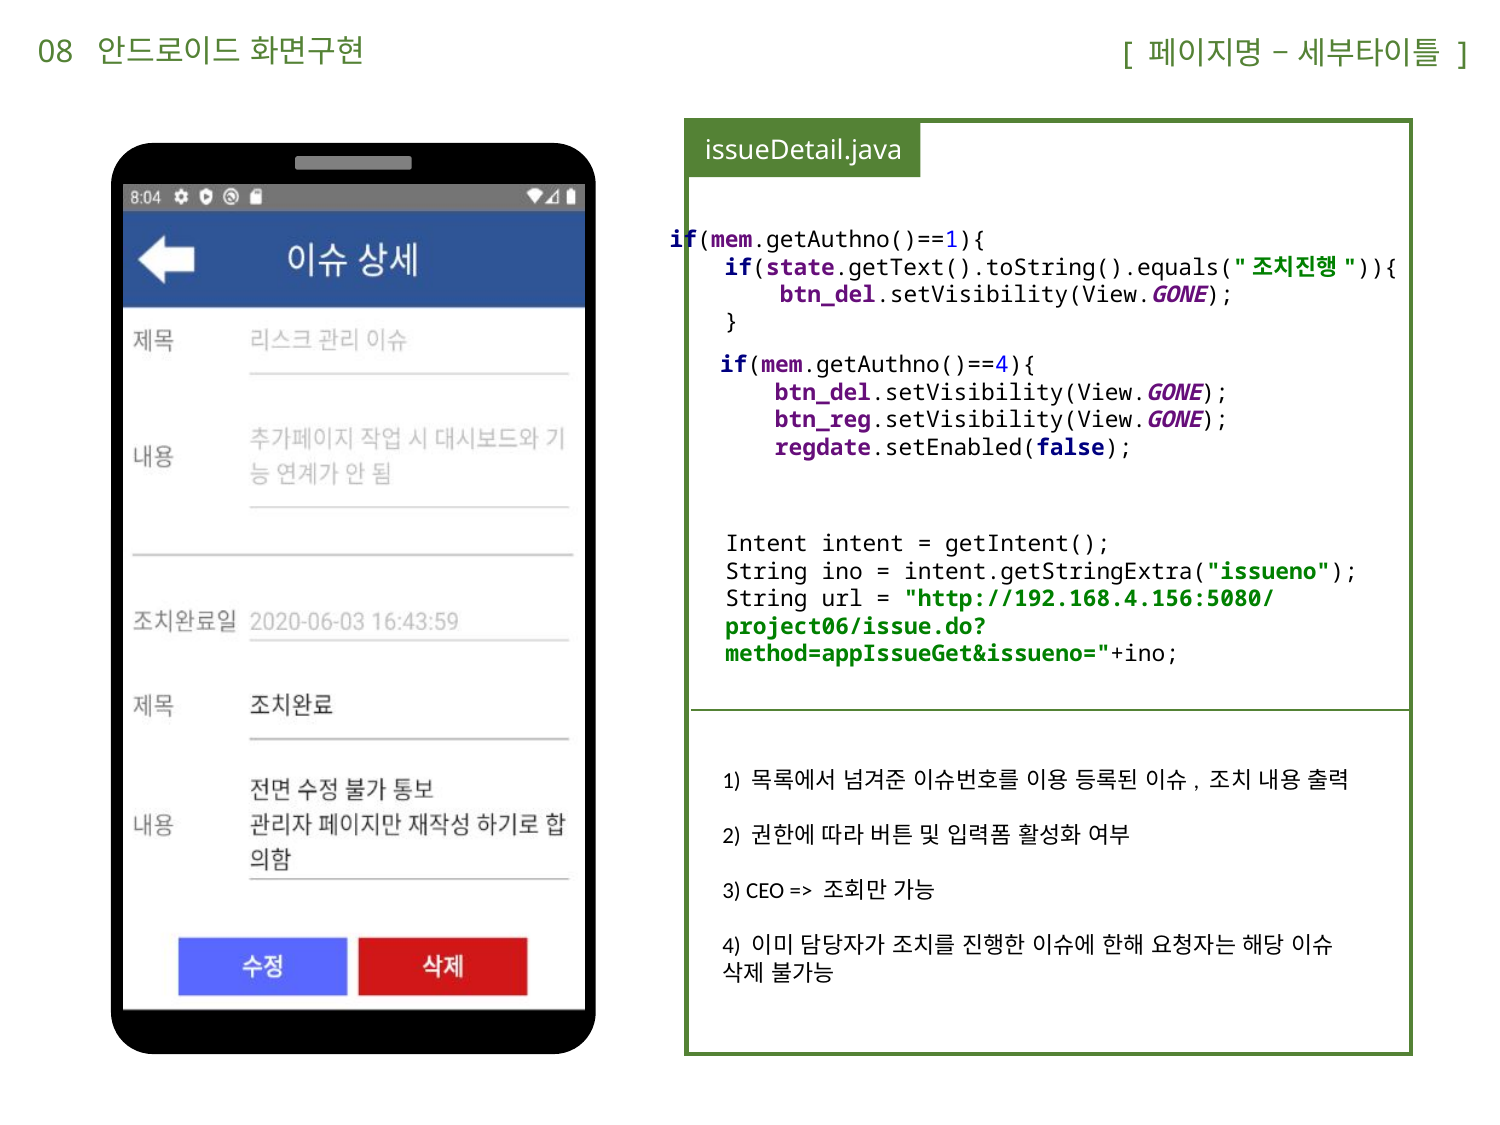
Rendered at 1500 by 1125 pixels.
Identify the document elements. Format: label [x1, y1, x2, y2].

text_box [654, 119, 1414, 1055]
text_box [110, 142, 596, 1055]
text_box [22, 24, 464, 77]
picture [123, 184, 585, 1011]
text_box [761, 25, 1483, 78]
